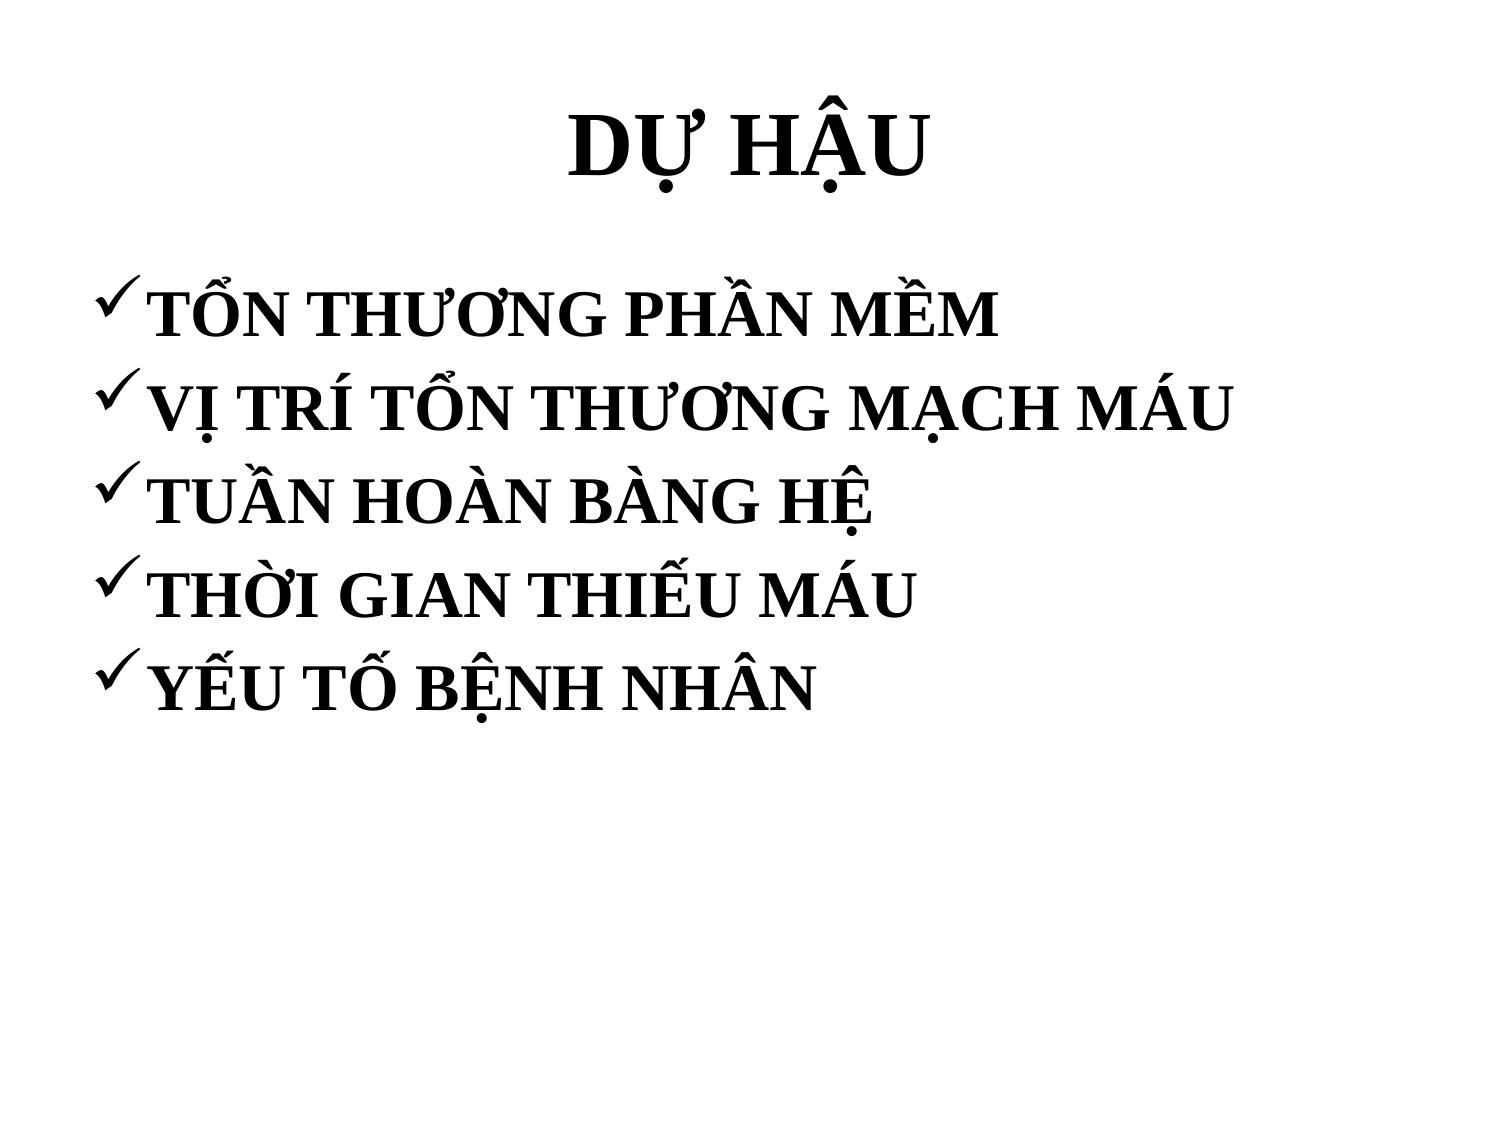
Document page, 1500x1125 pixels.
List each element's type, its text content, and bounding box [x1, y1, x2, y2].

list TỔN THƯƠNG PHẦN MỀM VỊ TRÍ TỔN THƯƠNG MẠCH MÁU TUẦN HOÀN BÀNG HỆ THỜI GIAN THIẾU MÁU YẾU TỐ BỆNH NHÂN [75, 262, 1425, 1005]
title DỰ HẬU [75, 45, 1425, 233]
